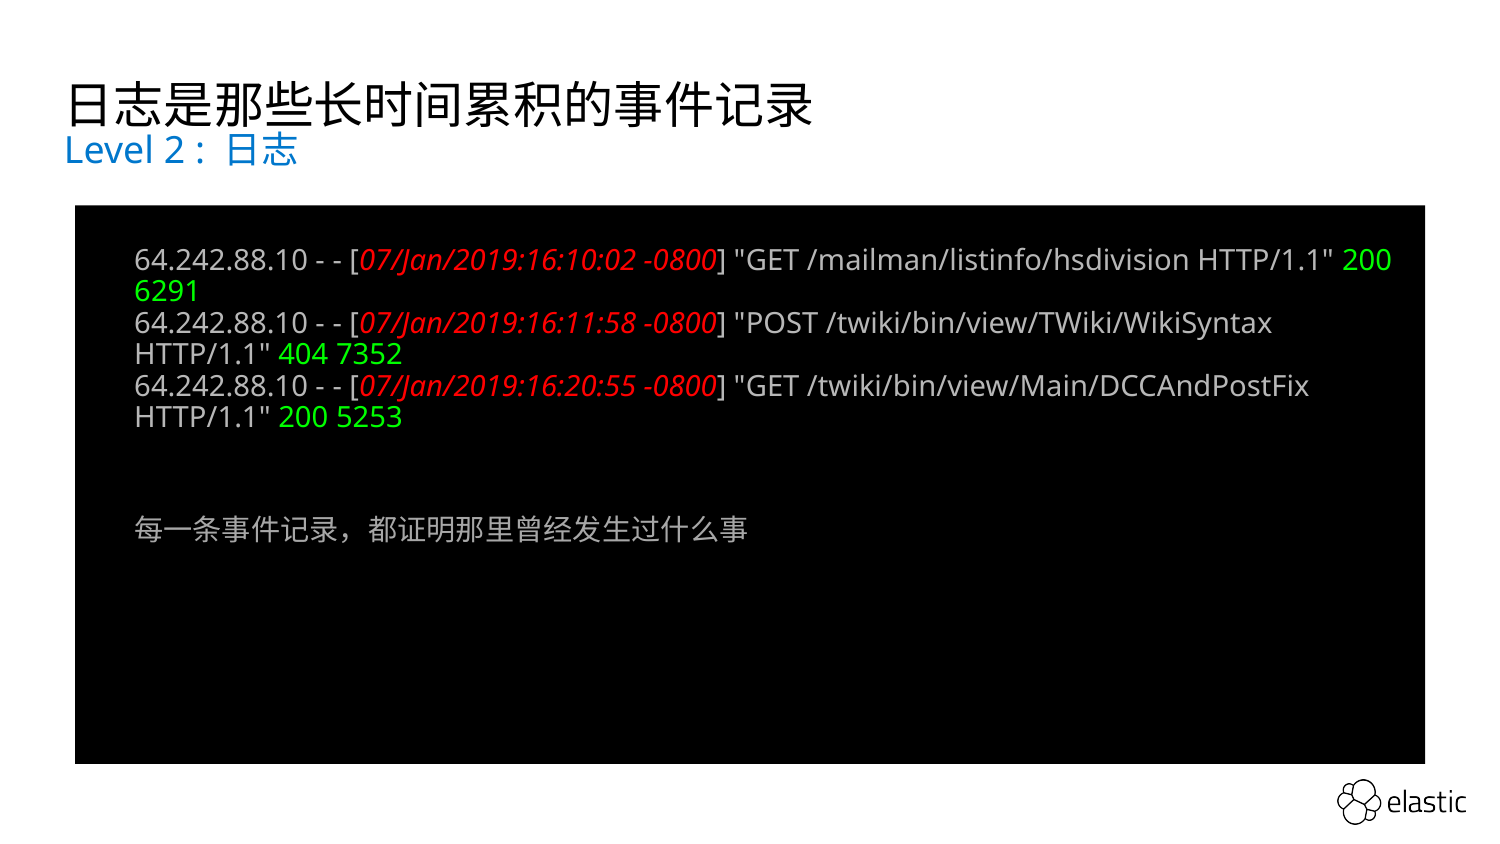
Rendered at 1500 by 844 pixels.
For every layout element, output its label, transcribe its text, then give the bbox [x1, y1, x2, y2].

list Level 2 : 日志 [55, 142, 1363, 195]
list 64.242.88.10 - - [07/Jan/2019:16:10:02 -0800] "GET /mailman/listinfo/hsdivision HTTP/1.1" 200 6291 64.242.88.10 - - [07/Jan/2019:16:11:58 -0800] "POST /twiki/bin/view/TWiki/WikiSyntax HTTP/1.1" 404 7352 64.242.88.10 - - [07/Jan/2019:16:20:55 -0800] "GET /twiki/bin/view/Main/DCCAndPostFix HTTP/1.1" 200 5253 每一条事件记录，都证明那里曾经发生过什么事 [126, 237, 1404, 724]
title 日志是那些长时间累积的事件记录 [55, 0, 1363, 142]
picture [1337, 779, 1466, 825]
